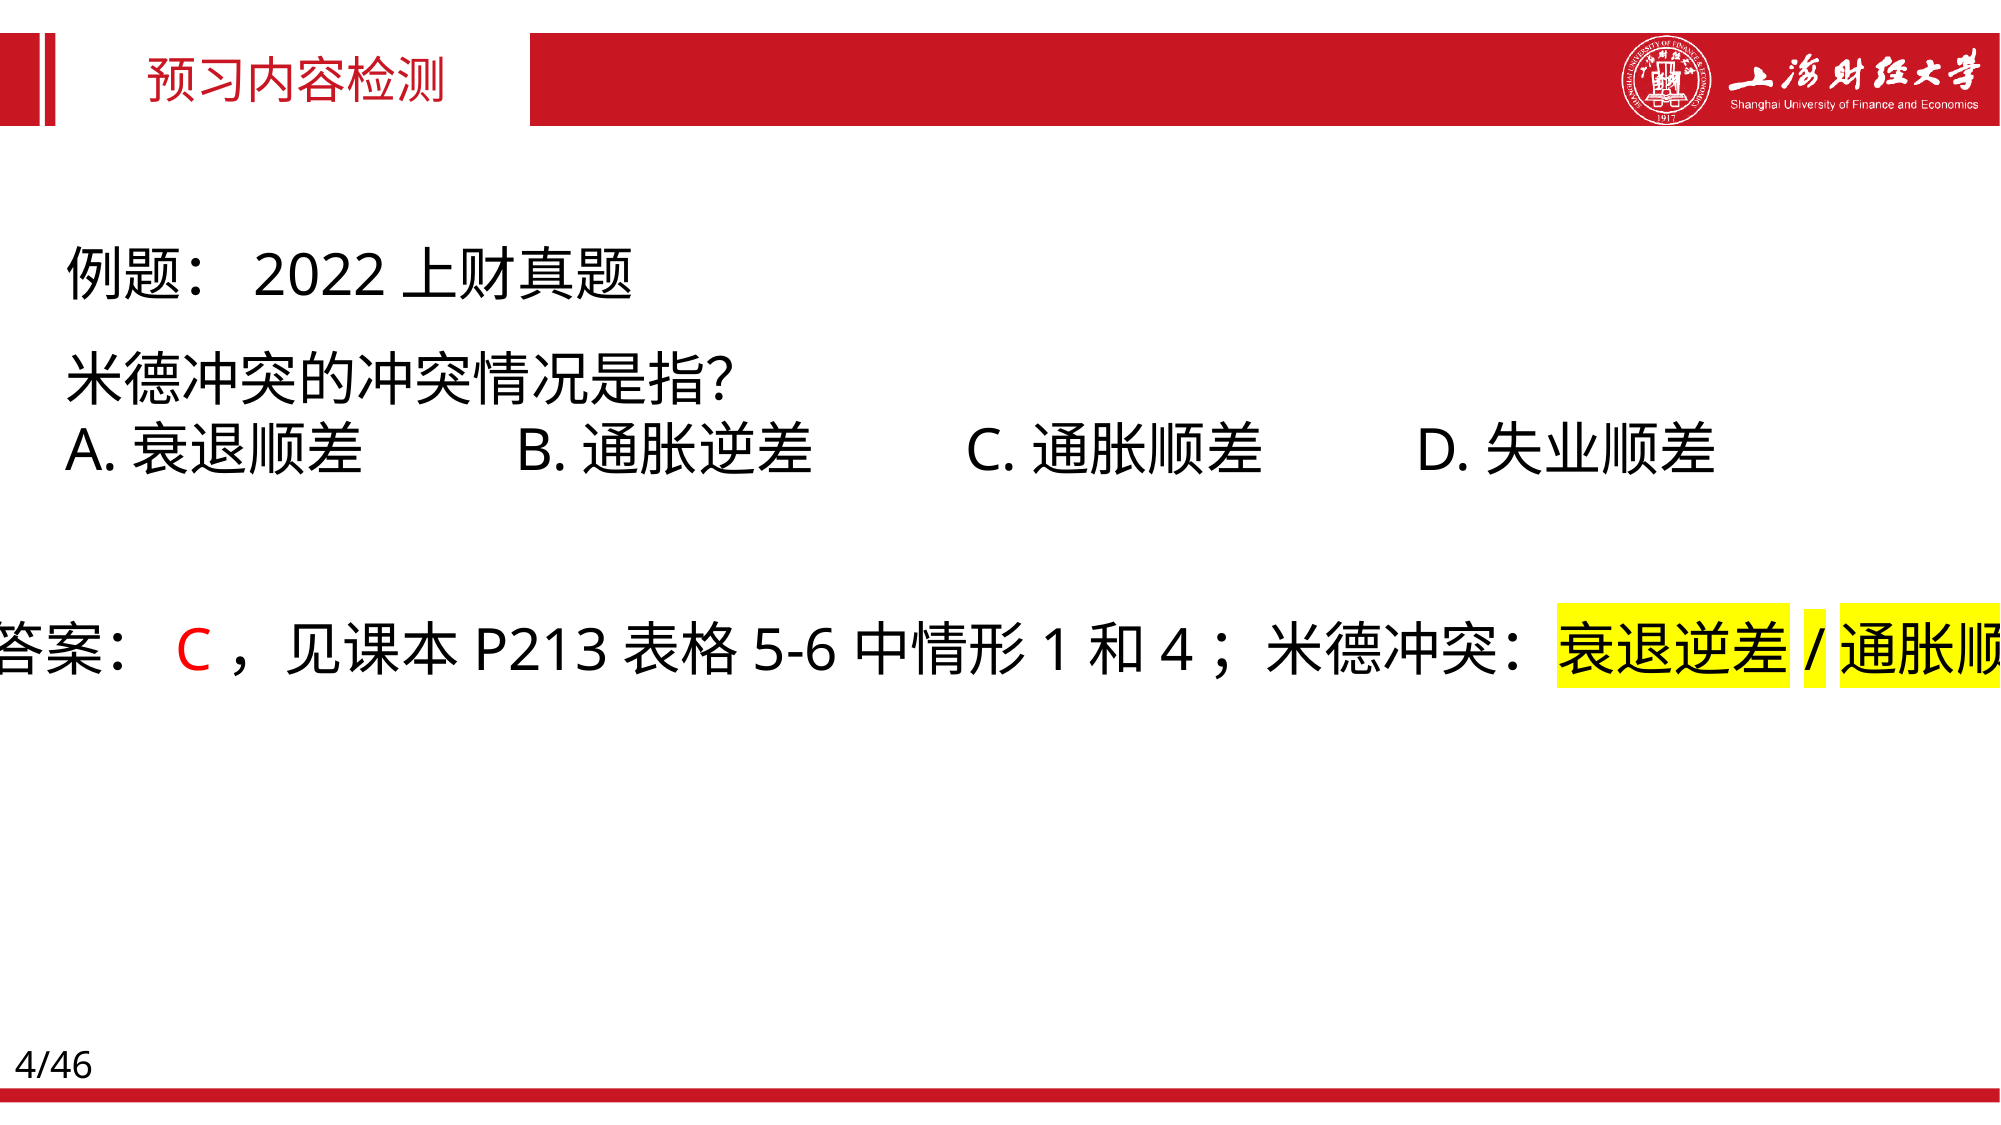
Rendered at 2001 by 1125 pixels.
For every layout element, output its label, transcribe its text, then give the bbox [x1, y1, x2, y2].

text_box 例题：2022上财真题 米德冲突的冲突情况是指？ A.衰退顺差 B.通胀逆差 C.通胀顺差 D.失业顺差 [50, 229, 1756, 490]
picture [1595, 0, 2000, 172]
text_box 答案：C，见课本P213表格5-6中情形1和4；米德冲突：衰退逆差/通胀顺差 [0, 605, 2000, 690]
text_box 预习内容检测 [131, 41, 462, 116]
